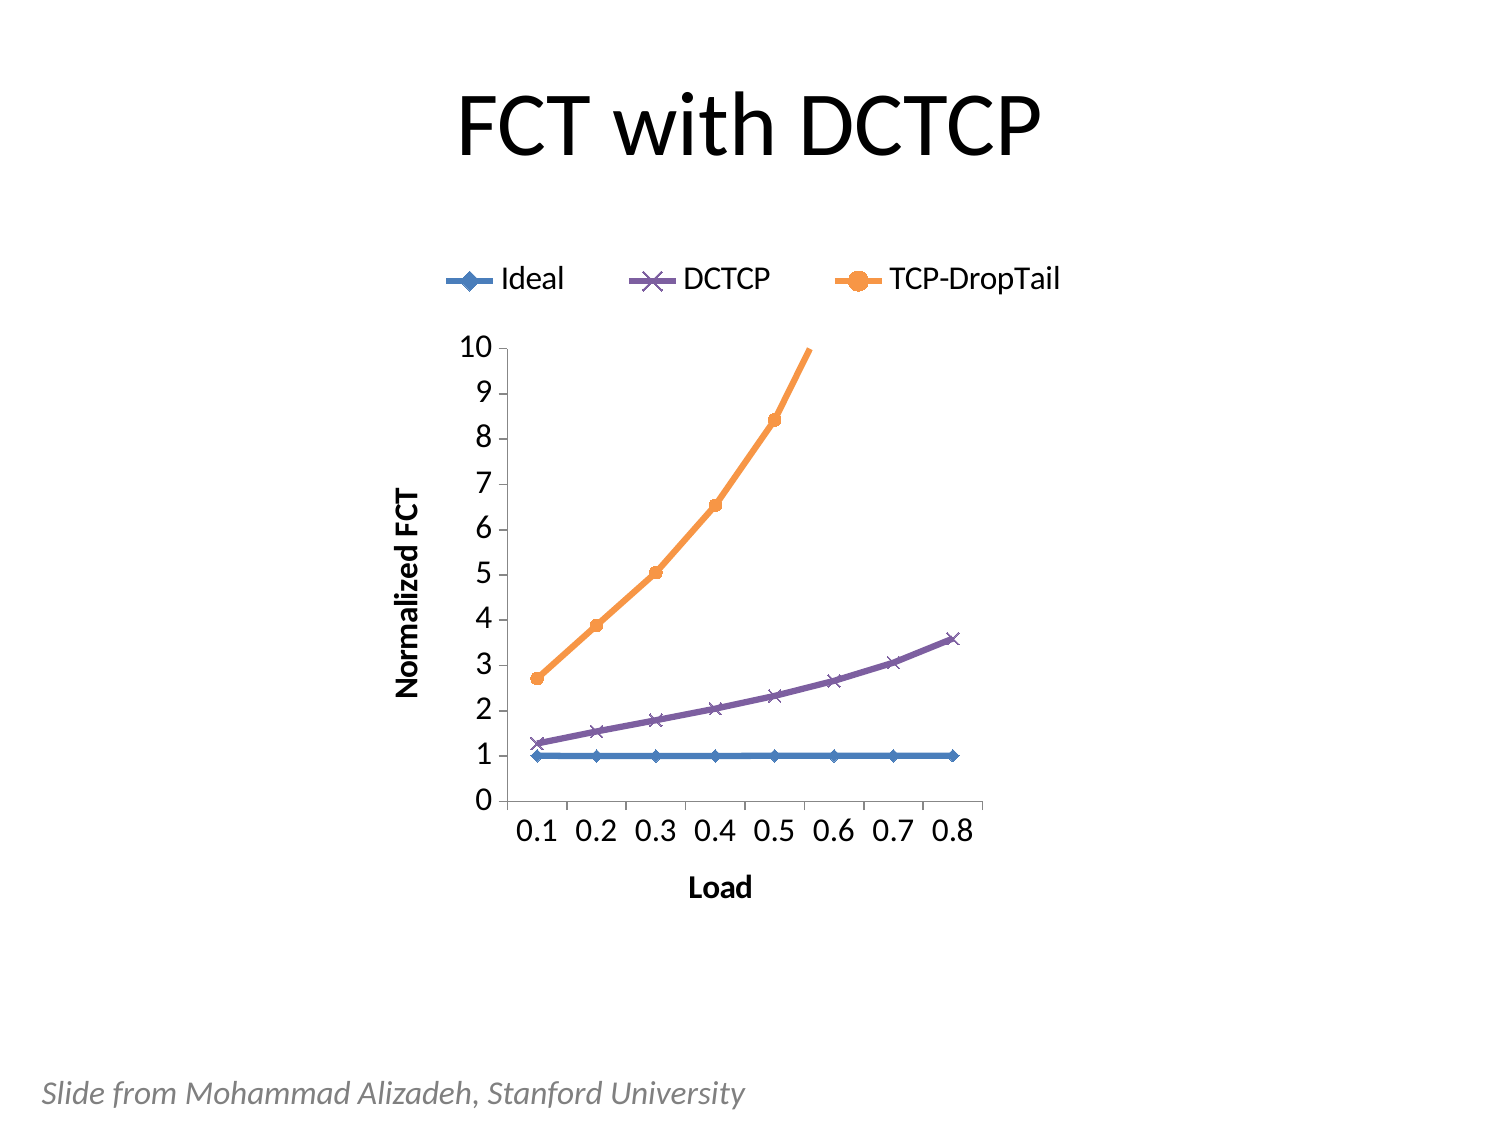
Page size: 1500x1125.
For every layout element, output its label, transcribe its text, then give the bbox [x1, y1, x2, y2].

title FCT with DCTCP [75, 24, 1425, 213]
chart [167, 240, 1332, 981]
text_box Slide from Mohammad Alizadeh, Stanford University [26, 1064, 769, 1120]
